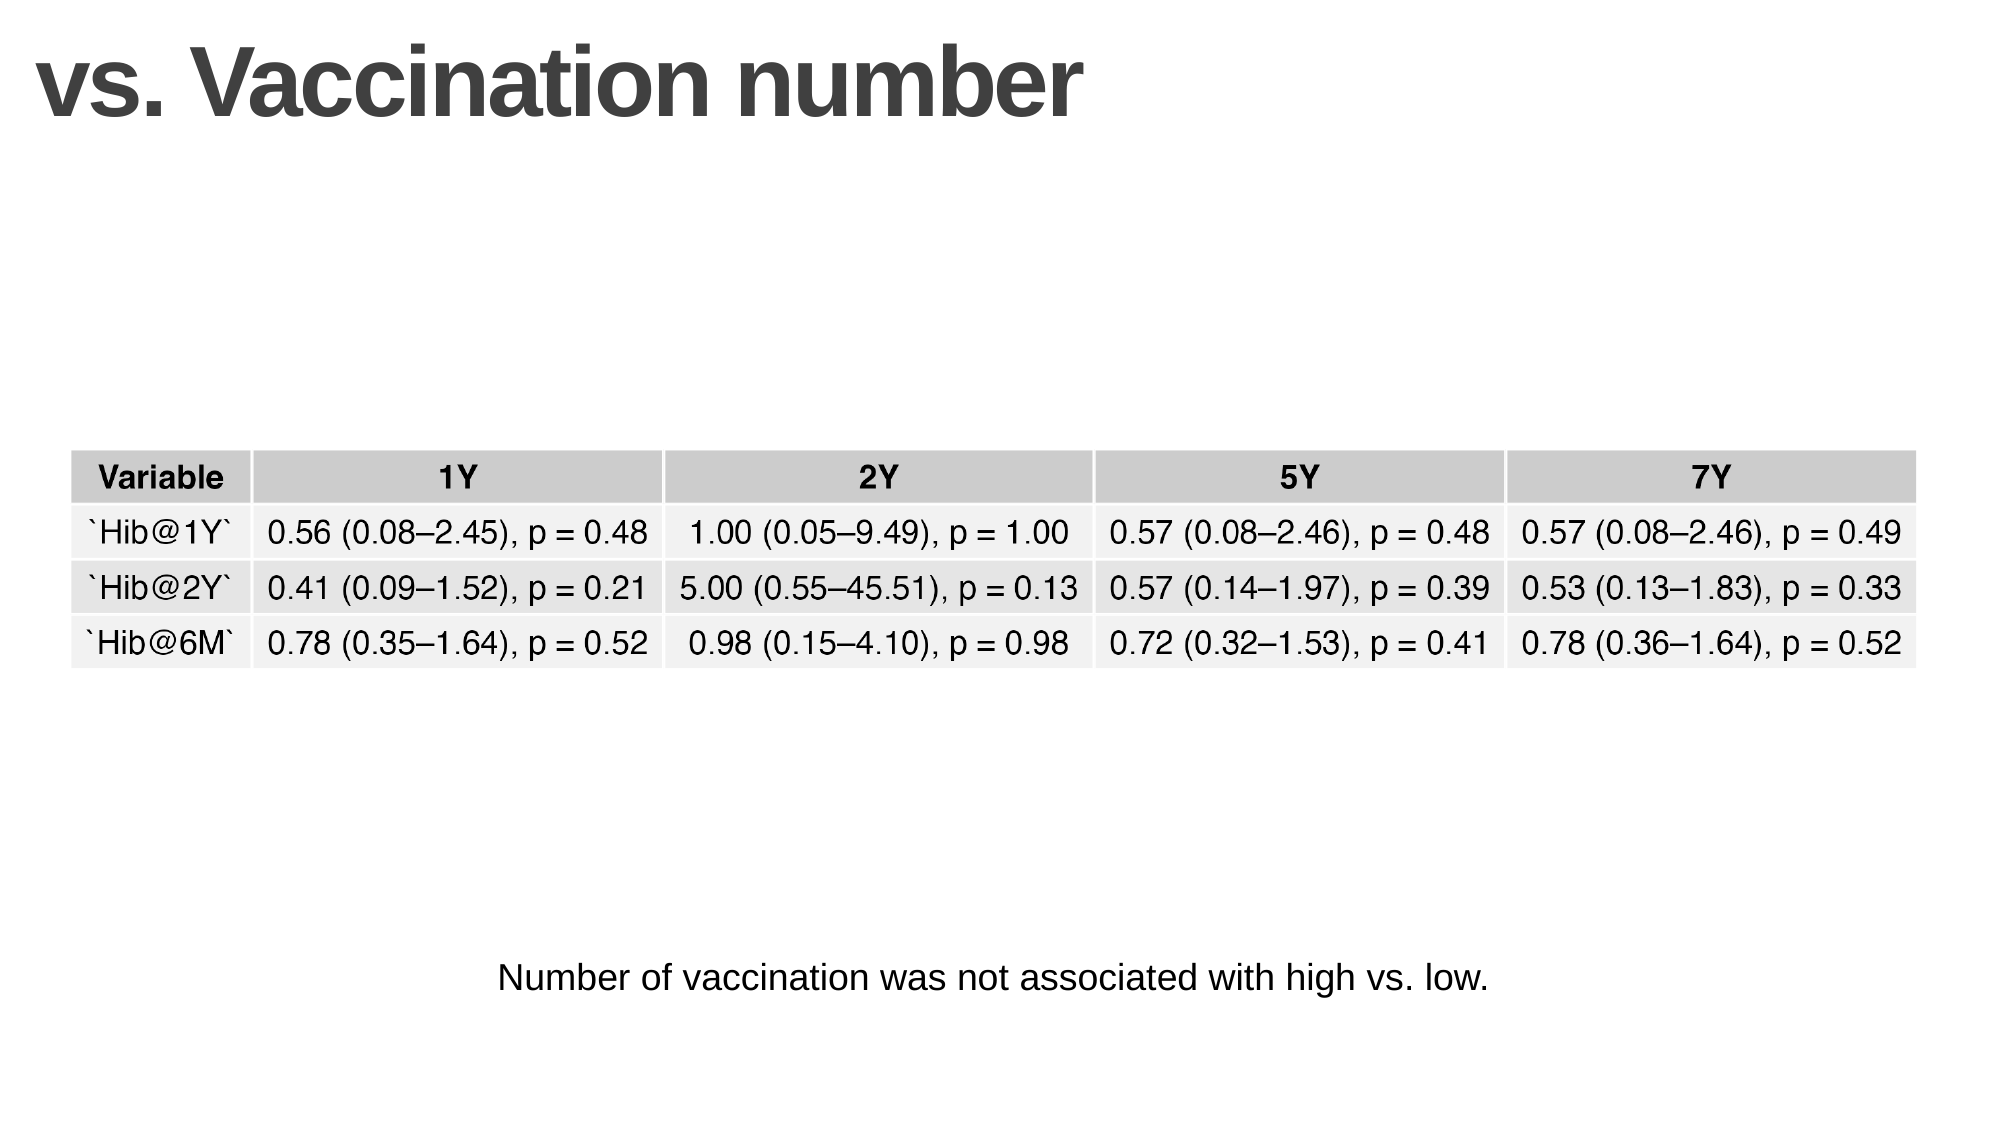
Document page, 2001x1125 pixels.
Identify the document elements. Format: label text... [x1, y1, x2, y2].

text_box Number of vaccination was not associated with high vs. low. [70, 945, 1917, 1030]
title vs. Vaccination number [20, 15, 1980, 153]
picture [70, 449, 1917, 669]
